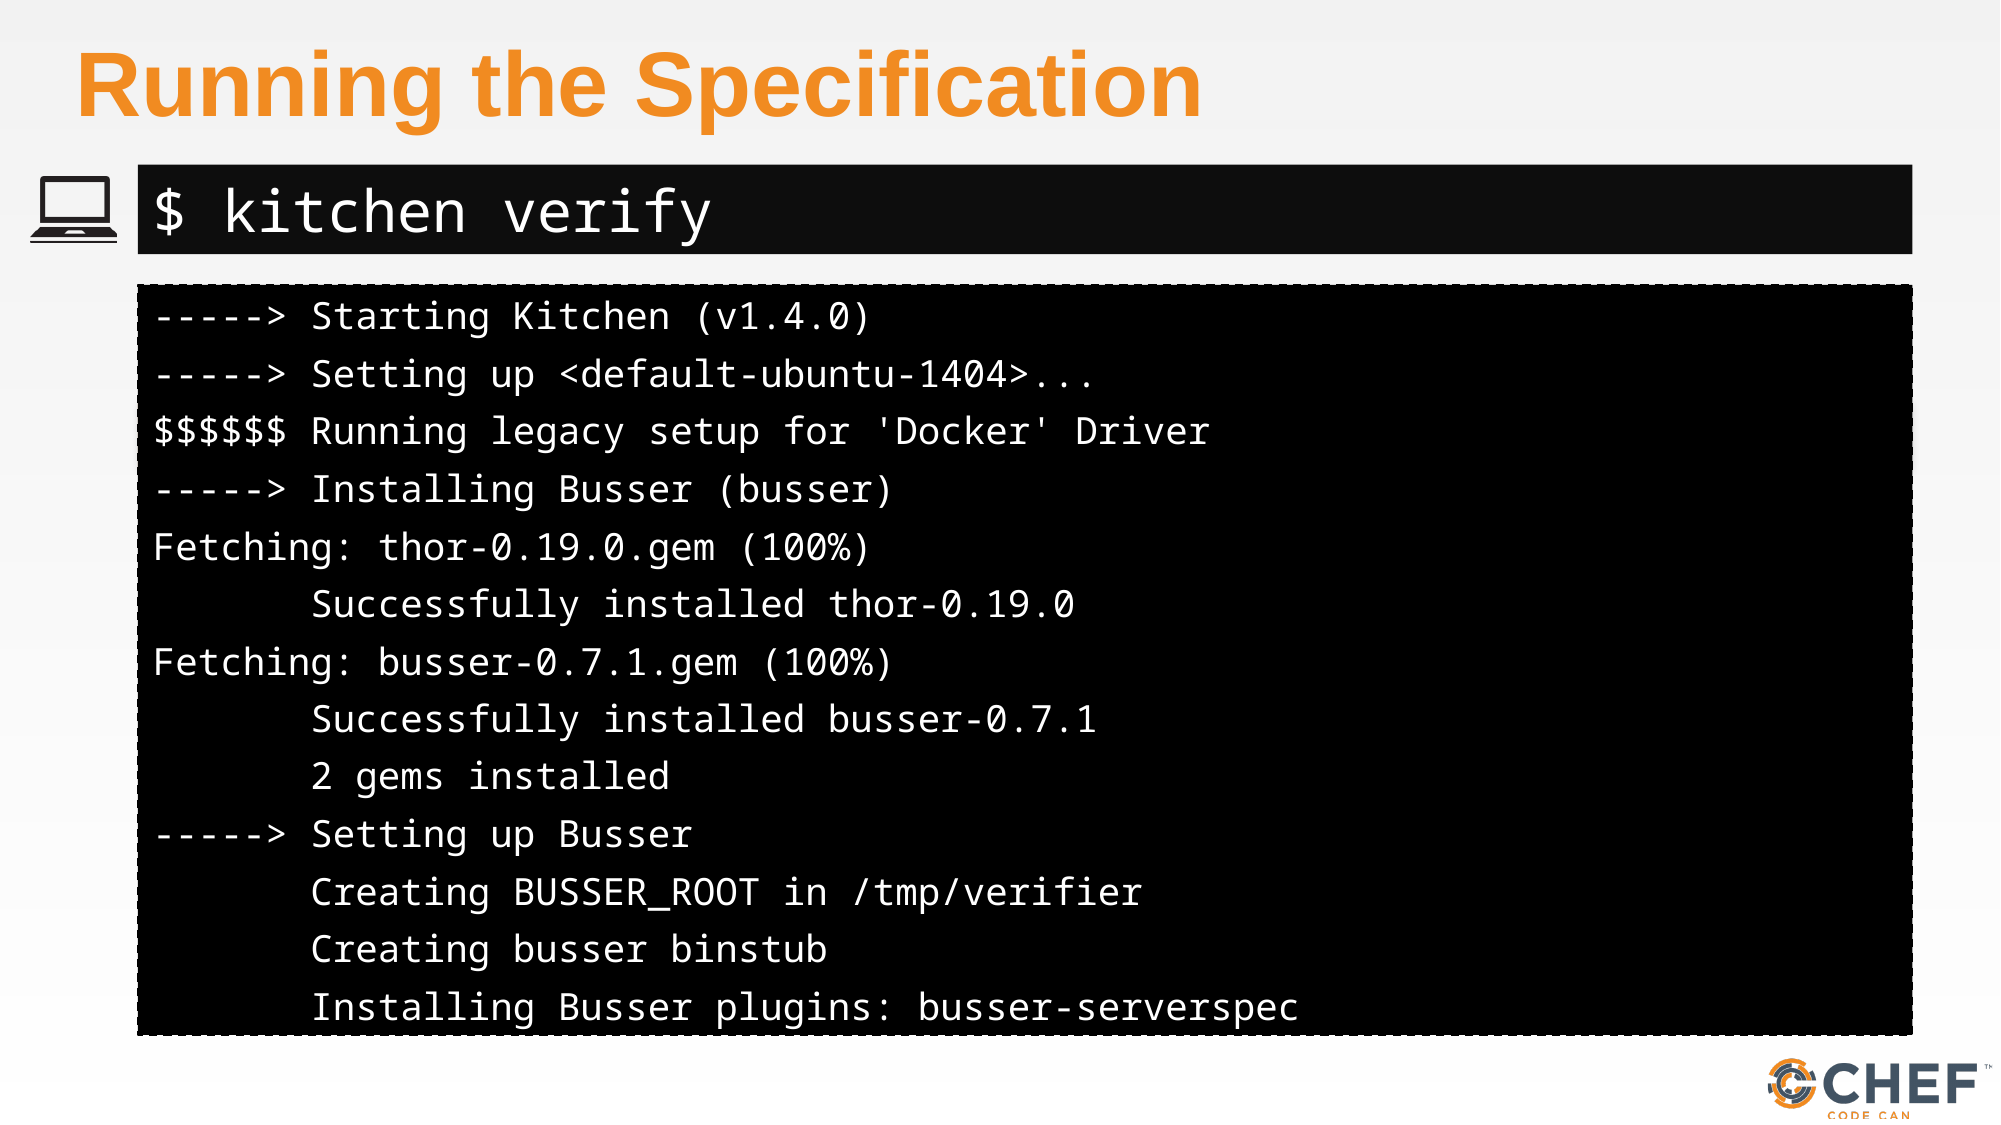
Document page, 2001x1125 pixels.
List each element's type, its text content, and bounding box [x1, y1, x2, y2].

title Running the Specification [75, 37, 1913, 140]
list -----> Starting Kitchen (v1.4.0) -----> Setting up <default-ubuntu-1404>... $$$$$$ Running legacy setup for 'Docker' Driver -----> Installing Busser (busser) Fetching: thor-0.19.0.gem (100%) Successfully installed thor-0.19.0 Fetching: busser-0.7.1.gem (100%) Successfully installed busser-0.7.1 2 gems installed -----> Setting up Busser Creating BUSSER_ROOT in /tmp/verifier Creating busser binstub Installing Busser plugins: busser-serverspec [137, 284, 1913, 1036]
list $ kitchen verify [137, 164, 1913, 255]
